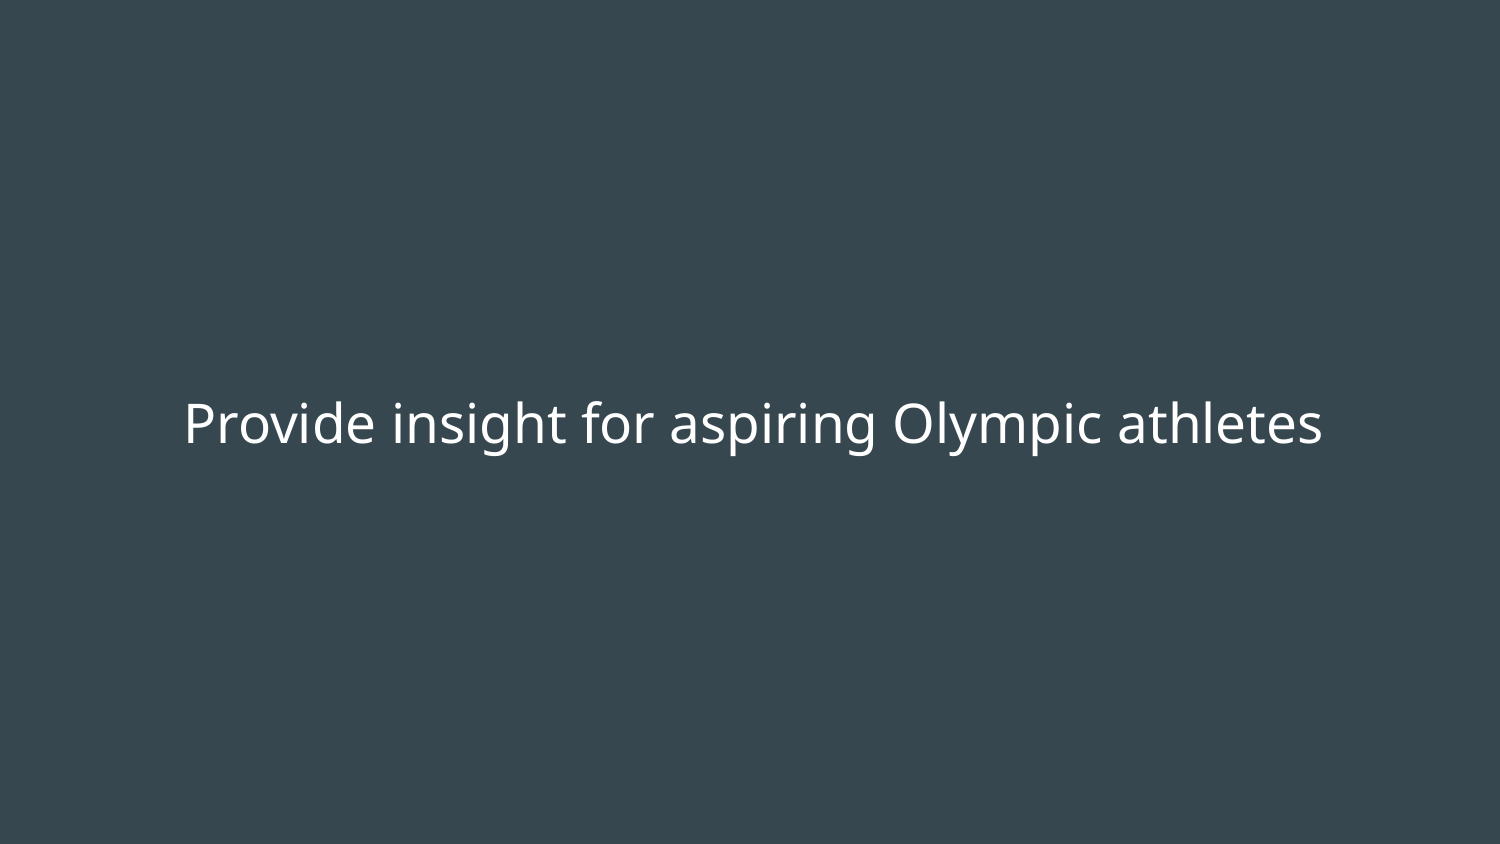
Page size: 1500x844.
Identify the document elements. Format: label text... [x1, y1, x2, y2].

title Provide insight for aspiring Olympic athletes [110, 351, 1399, 493]
